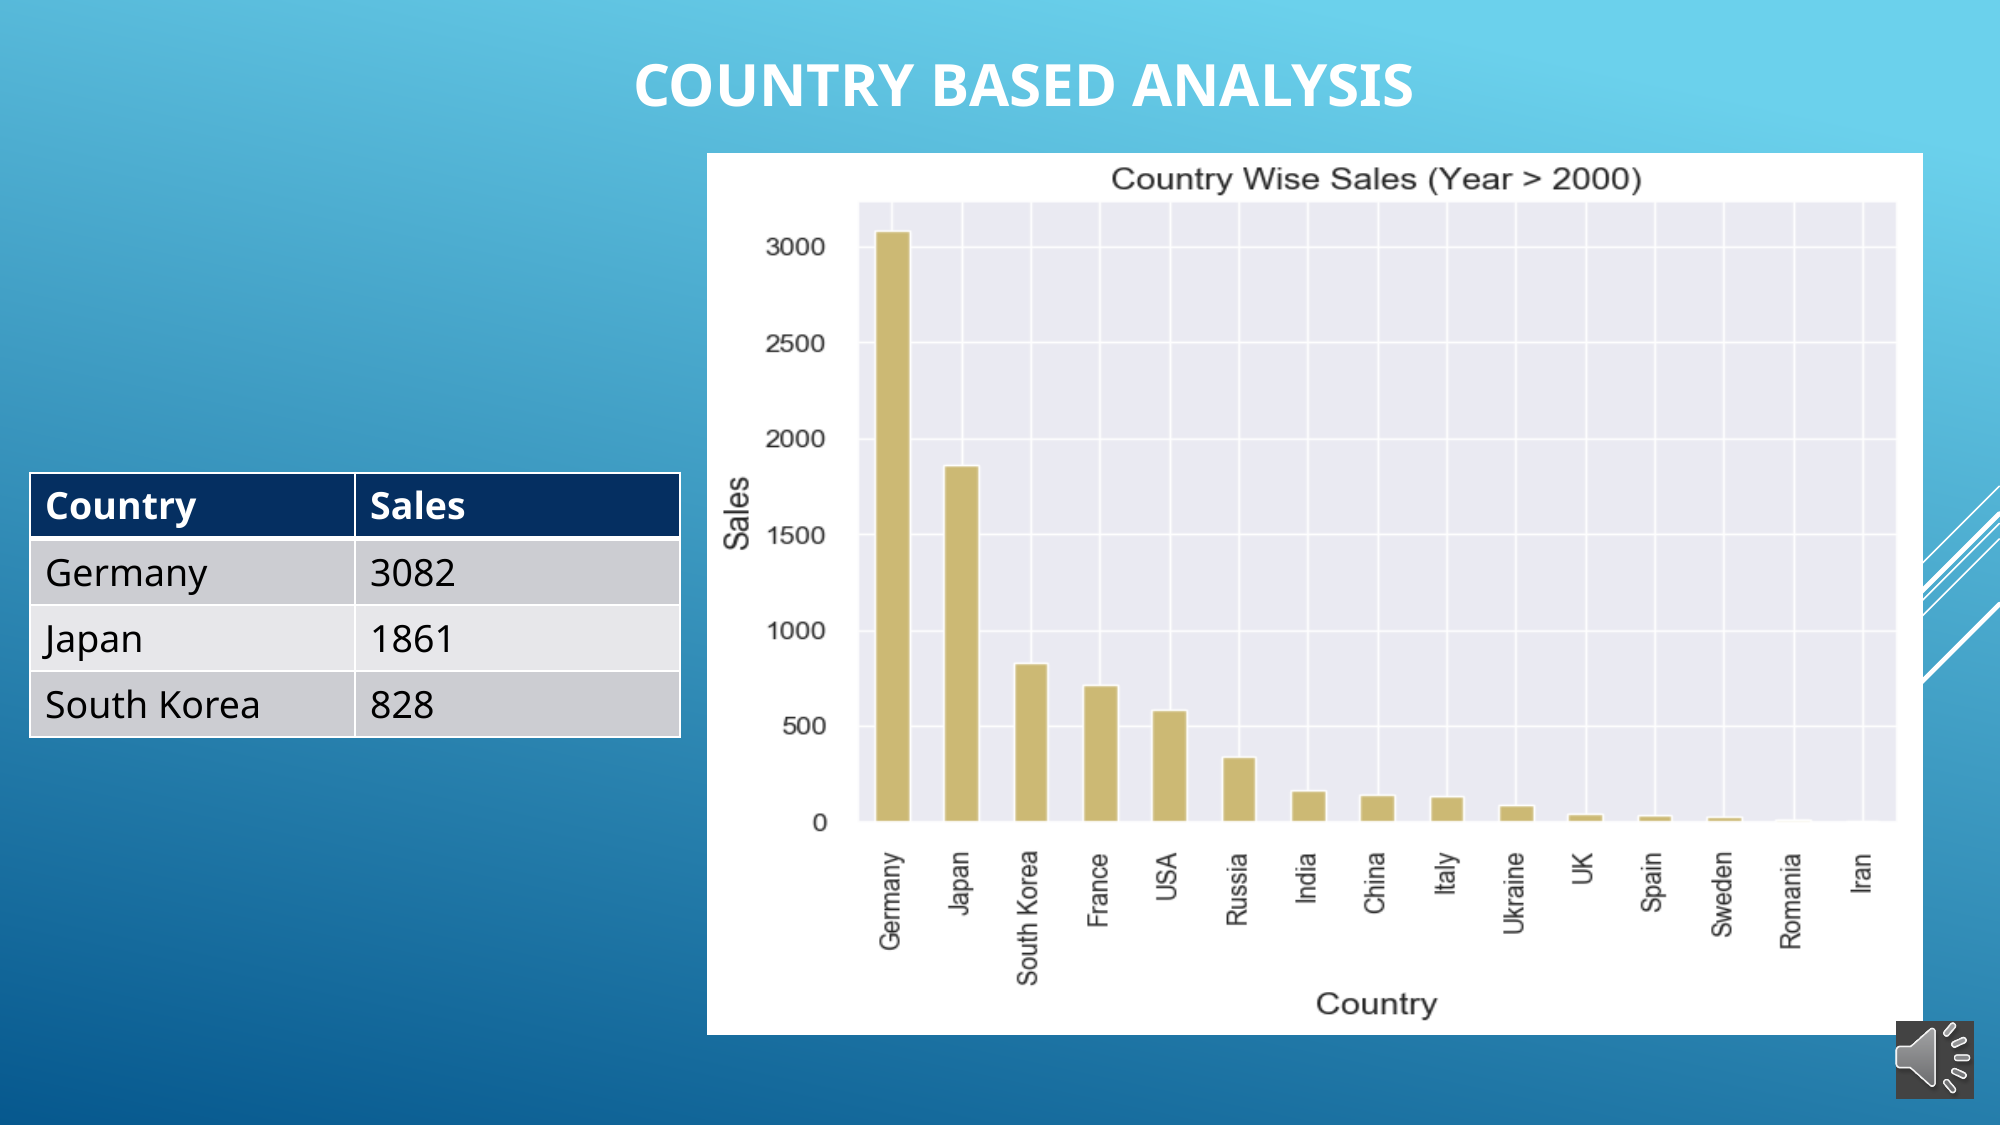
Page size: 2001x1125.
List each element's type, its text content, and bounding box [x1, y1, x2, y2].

table_cell Germany [31, 541, 354, 604]
table_header Country [31, 474, 354, 536]
picture [707, 153, 1976, 1101]
table_cell 1861 [356, 606, 679, 670]
table_cell 828 [356, 672, 679, 736]
table_cell 3082 [356, 541, 679, 604]
table_header Sales [356, 474, 679, 536]
table_cell South Korea [31, 672, 354, 736]
table_cell Japan [31, 606, 354, 670]
title COUNTRY BASED ANALYSIS [454, 44, 1594, 121]
